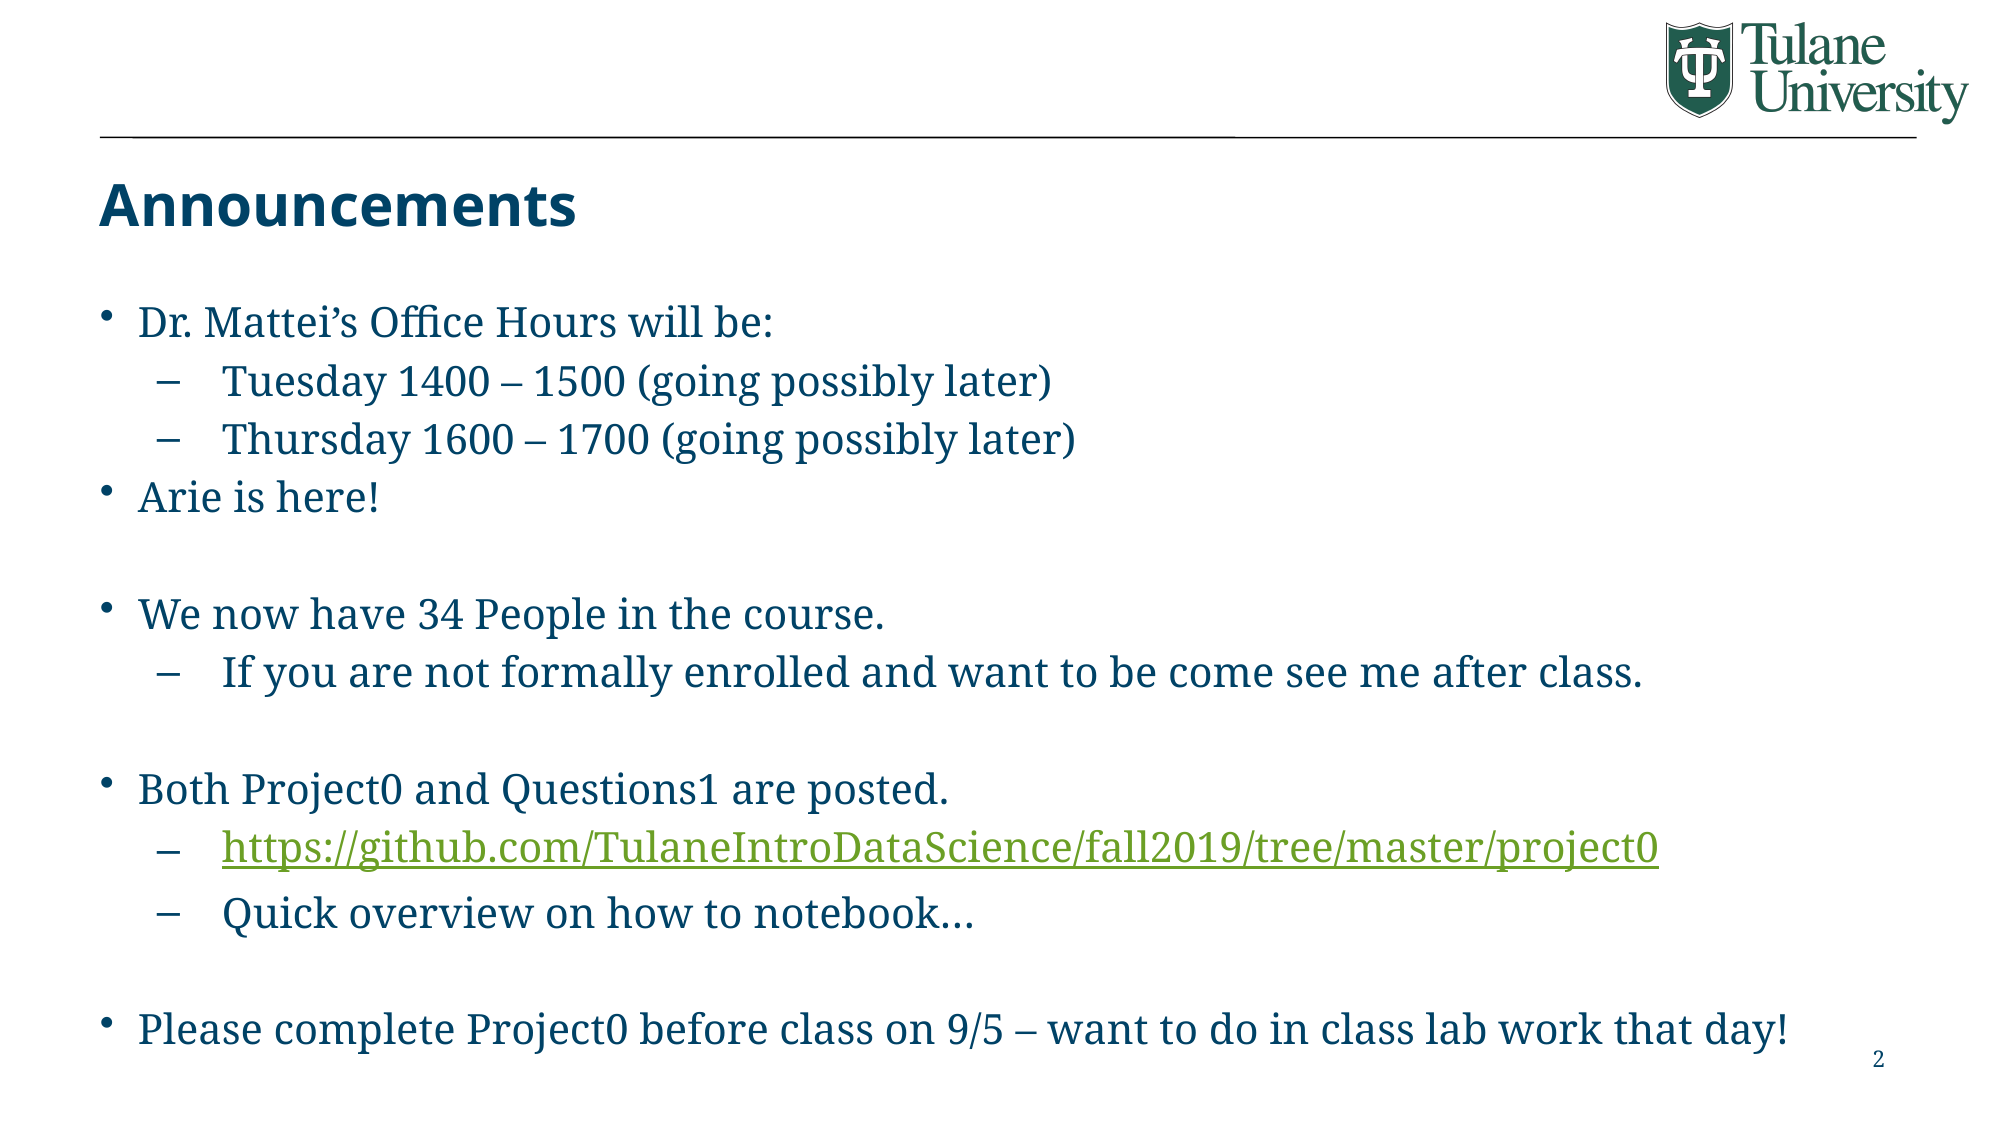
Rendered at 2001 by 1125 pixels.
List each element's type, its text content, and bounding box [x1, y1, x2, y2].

list Dr. Mattei’s Office Hours will be: Tuesday 1400 – 1500 (going possibly later) Thursday 1600 – 1700 (going possibly later) Arie is here! We now have 34 People in the course. If you are not formally enrolled and want to be come see me after class. Both Project0 and Questions1 are posted. https://github.com/TulaneIntroDataScience/fall2019/tree/master/project0 Quick overview on how to notebook… Please complete Project0 before class on 9/5 – want to do in class lab work that day! [99, 295, 1897, 1006]
picture [1666, 22, 1969, 136]
slide_number 2 [1433, 1036, 1901, 1075]
title Announcements [99, 167, 1901, 238]
